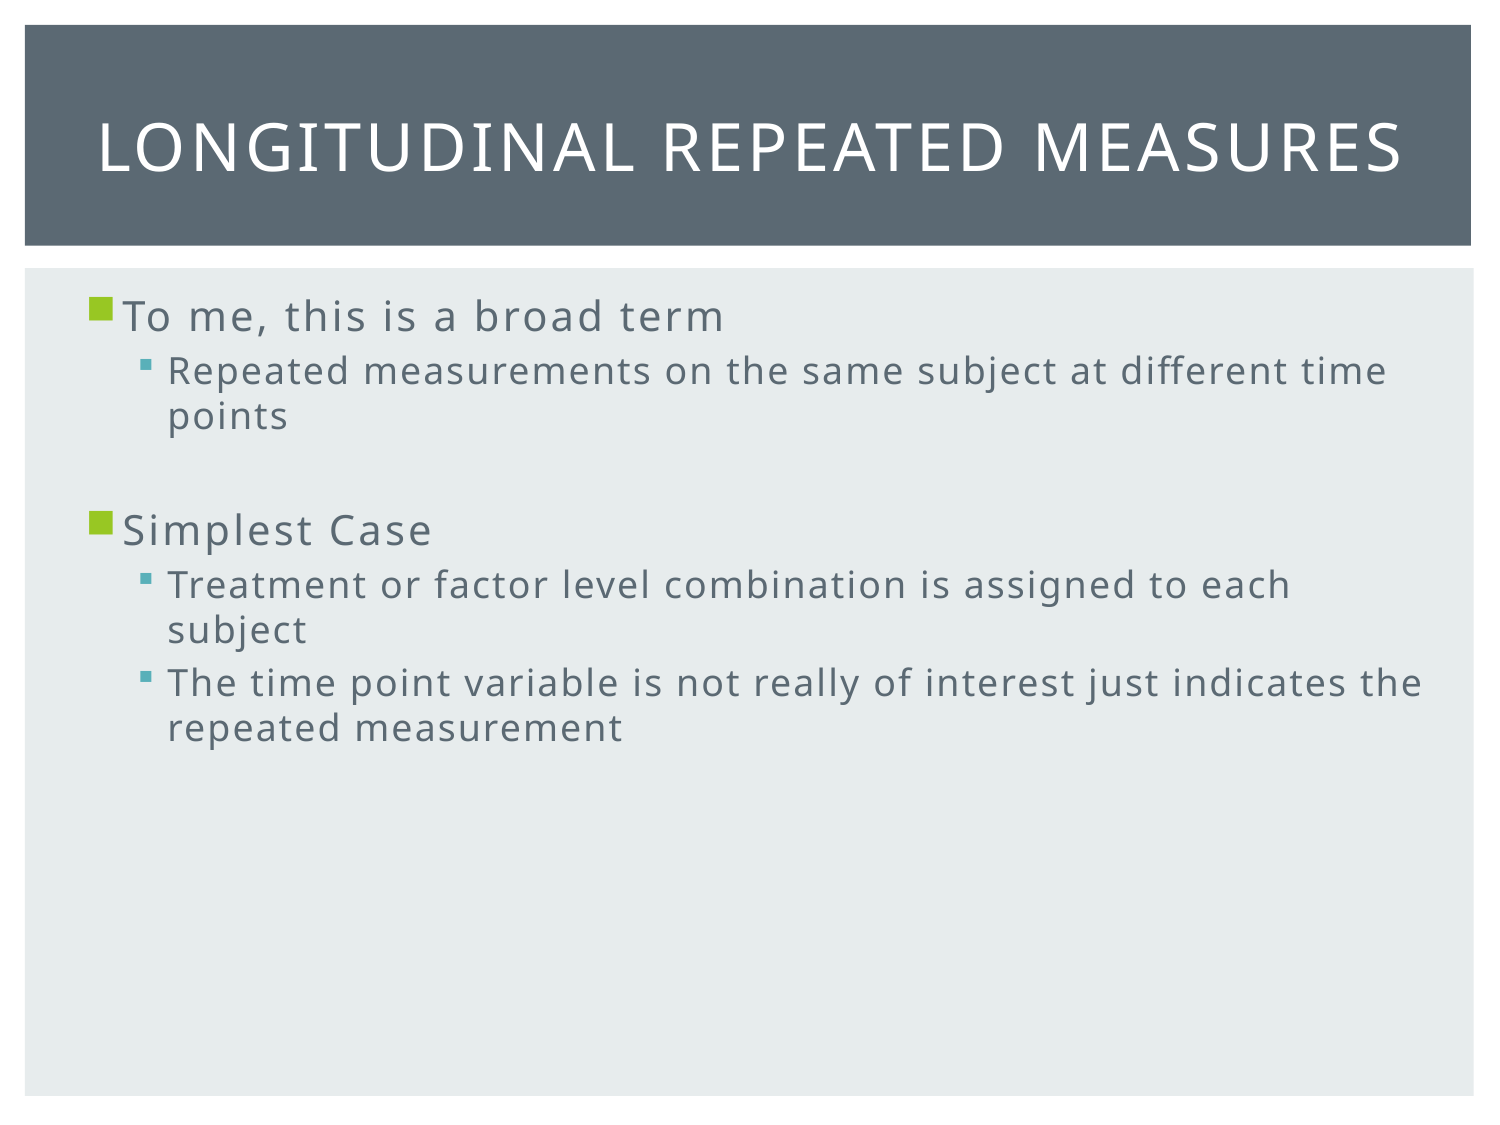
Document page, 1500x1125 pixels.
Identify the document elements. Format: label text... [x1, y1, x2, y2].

title Longitudinal Repeated measures [62, 58, 1438, 232]
list To me, this is a broad term Repeated measurements on the same subject at different time points Simplest Case Treatment or factor level combination is assigned to each subject The time point variable is not really of interest just indicates the repeated measurement [62, 281, 1442, 1088]
